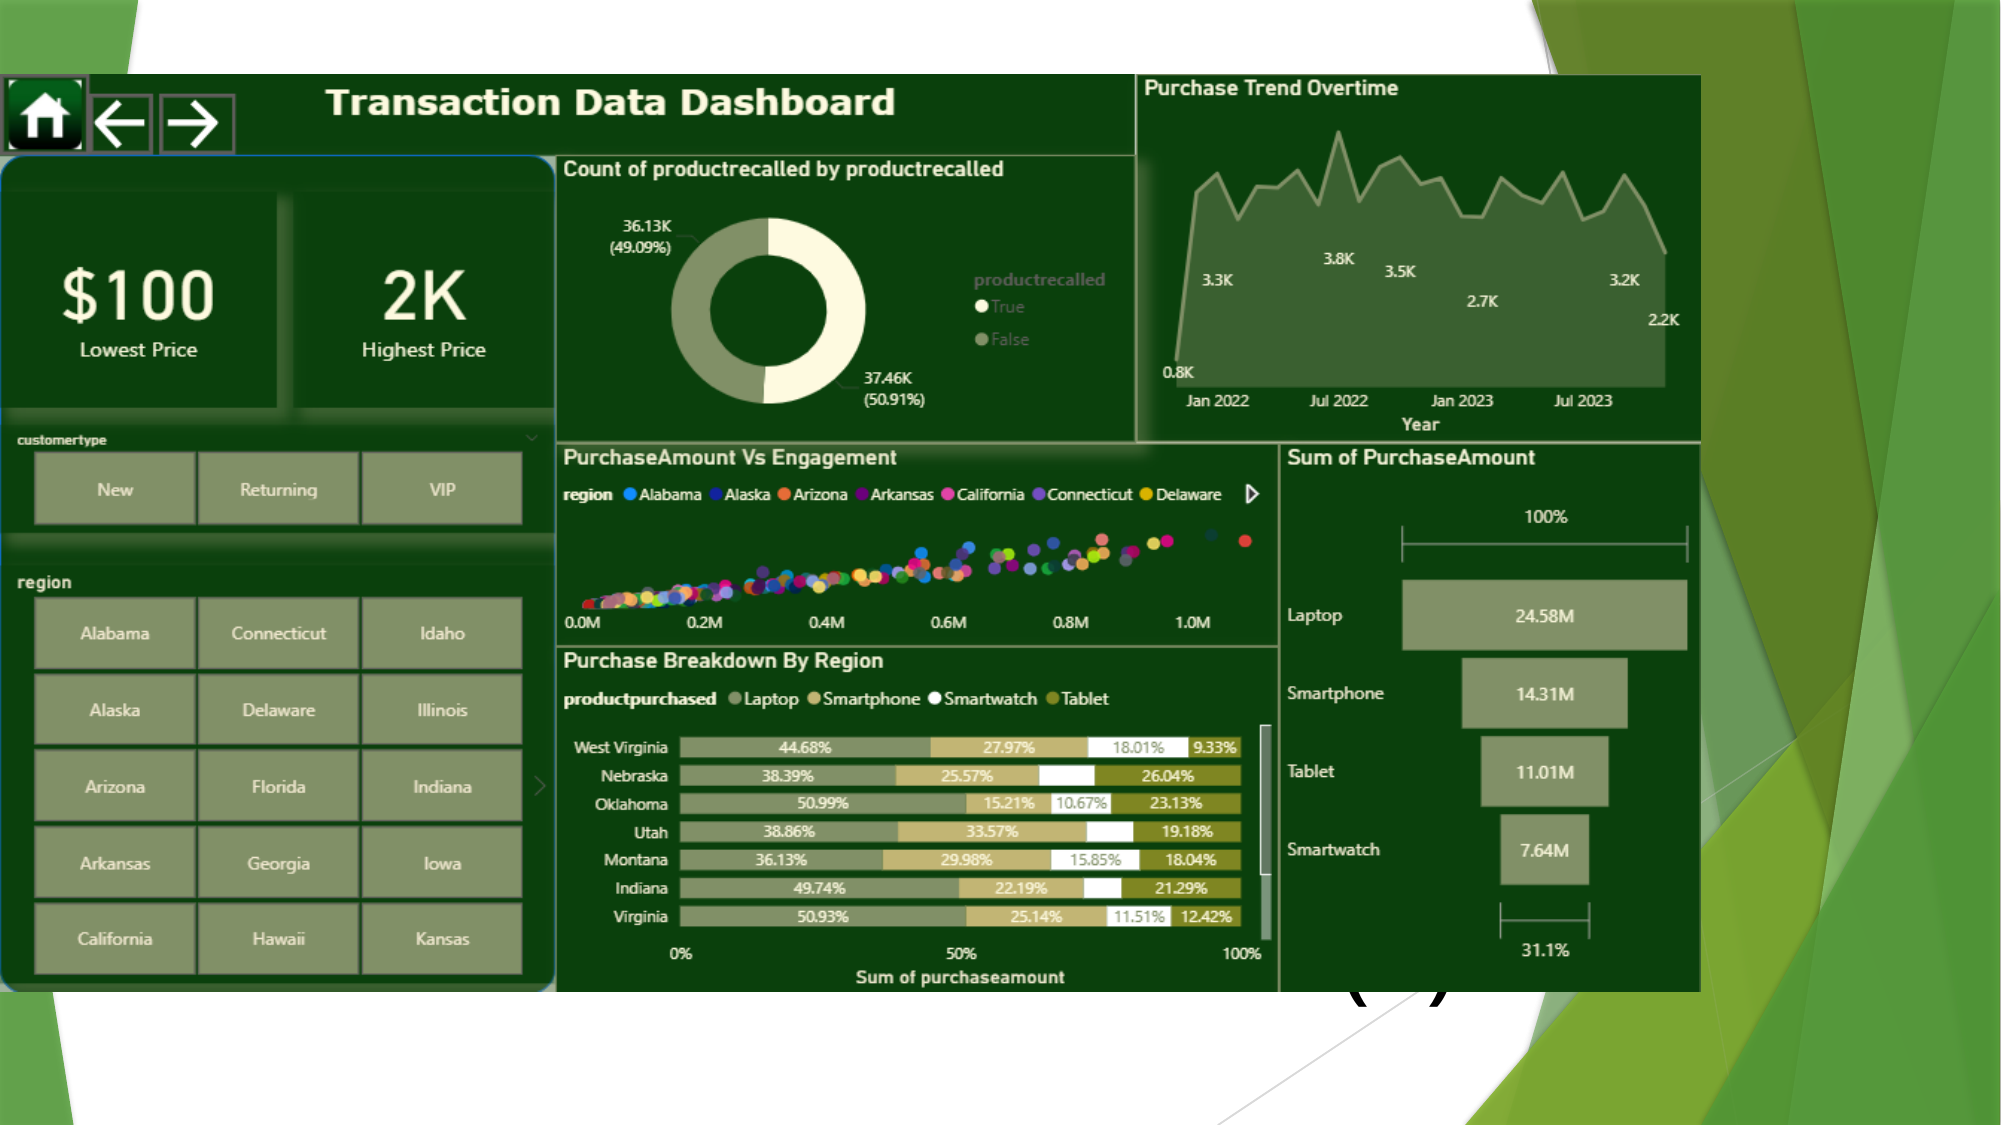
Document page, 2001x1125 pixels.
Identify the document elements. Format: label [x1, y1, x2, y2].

list [0, 73, 1702, 992]
text_box [0, 0, 2000, 1125]
